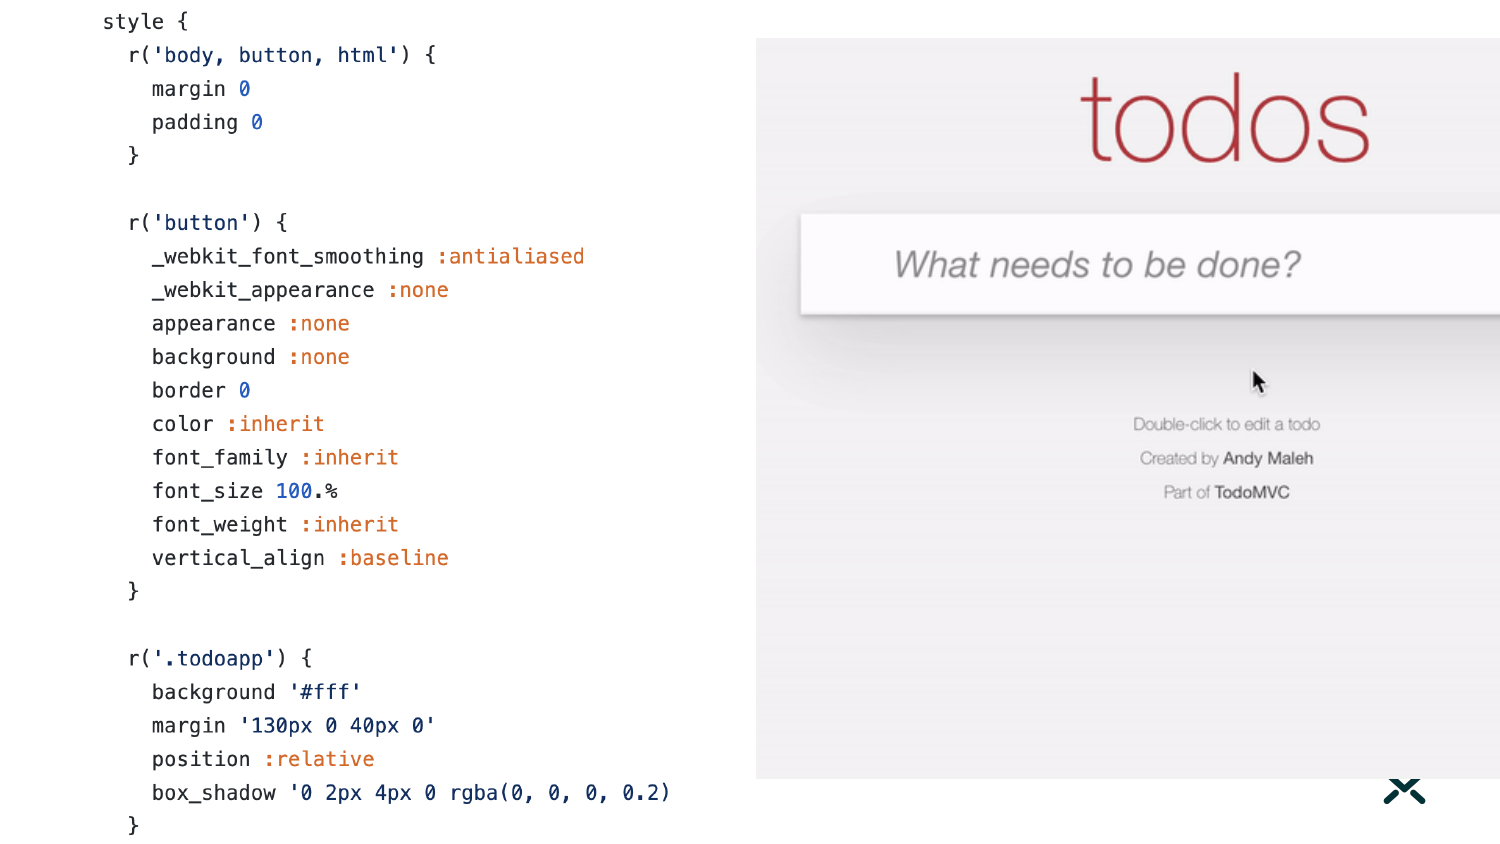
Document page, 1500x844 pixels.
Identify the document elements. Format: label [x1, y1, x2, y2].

picture [92, 5, 674, 844]
picture [756, 37, 1500, 838]
